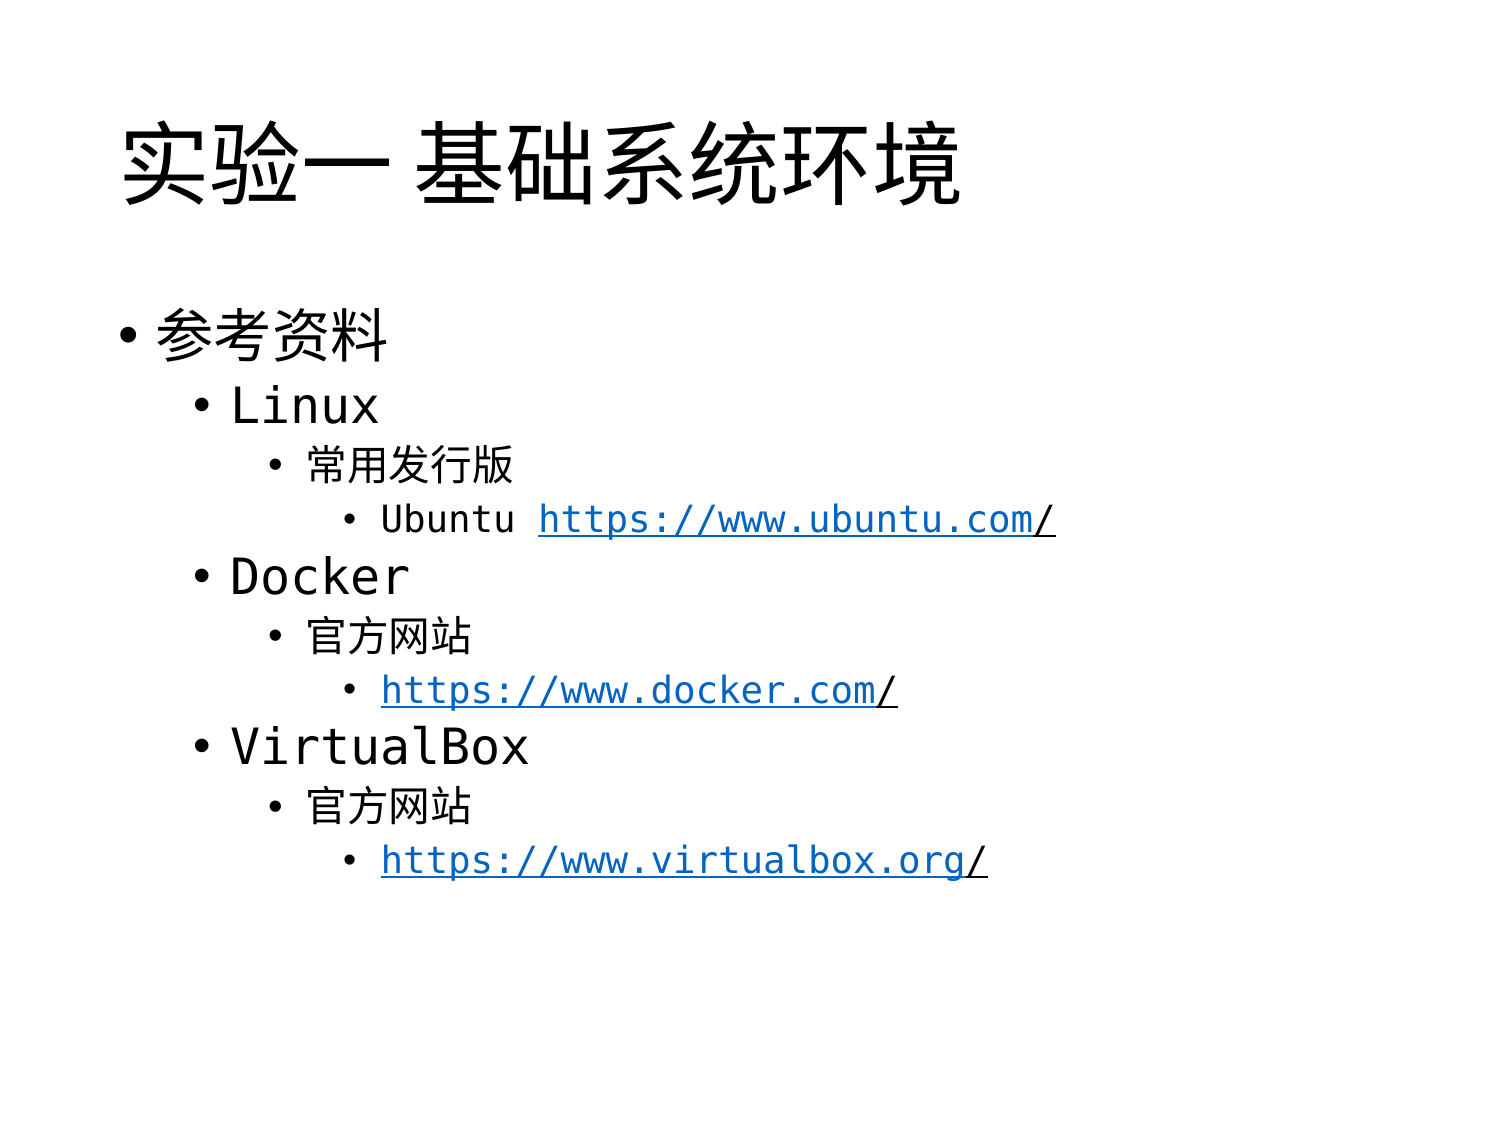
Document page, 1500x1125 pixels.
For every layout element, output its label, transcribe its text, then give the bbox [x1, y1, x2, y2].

title 实验一 基础系统环境 [103, 59, 1397, 278]
list 参考资料 Linux 常用发行版 Ubuntu https://www.ubuntu.com/ Docker 官方网站 https://www.docker.com/ VirtualBox 官方网站 https://www.virtualbox.org/ [103, 299, 1397, 1014]
